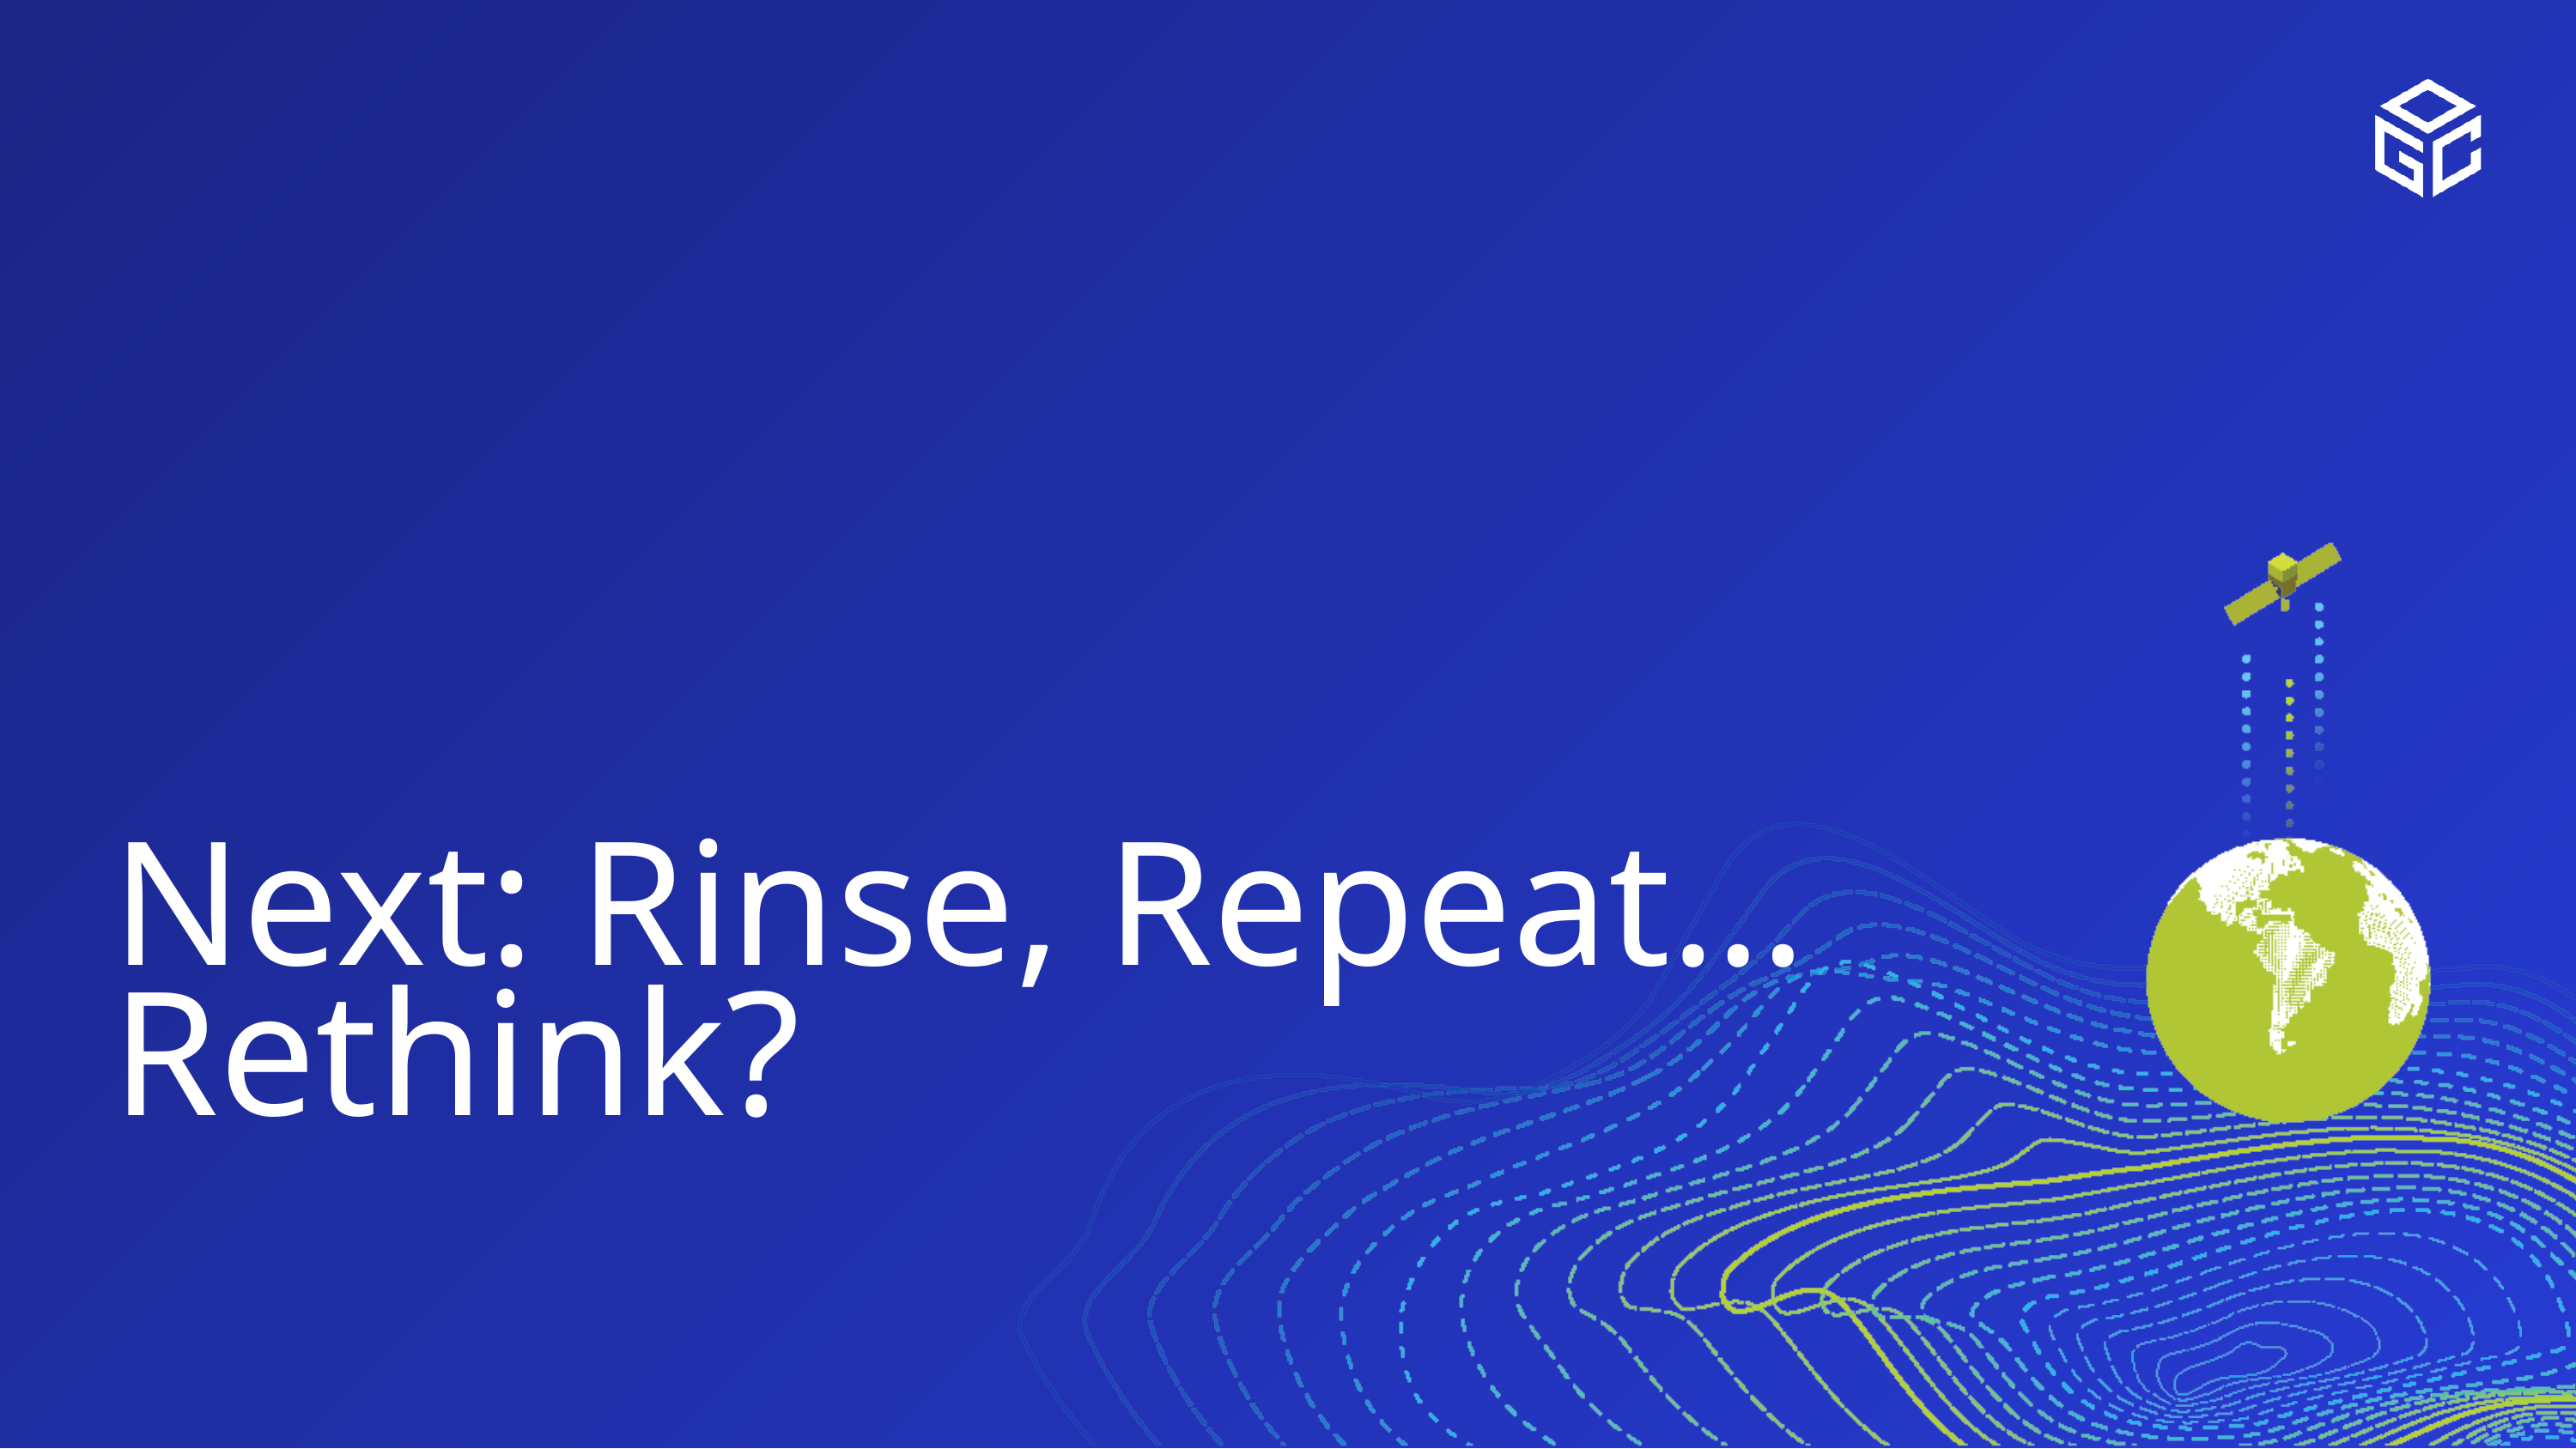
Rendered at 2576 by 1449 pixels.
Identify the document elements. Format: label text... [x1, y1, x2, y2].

title Next: Rinse, Repeat… Rethink? [99, 842, 2136, 1307]
picture [2358, 68, 2501, 210]
picture [945, 454, 2576, 1449]
